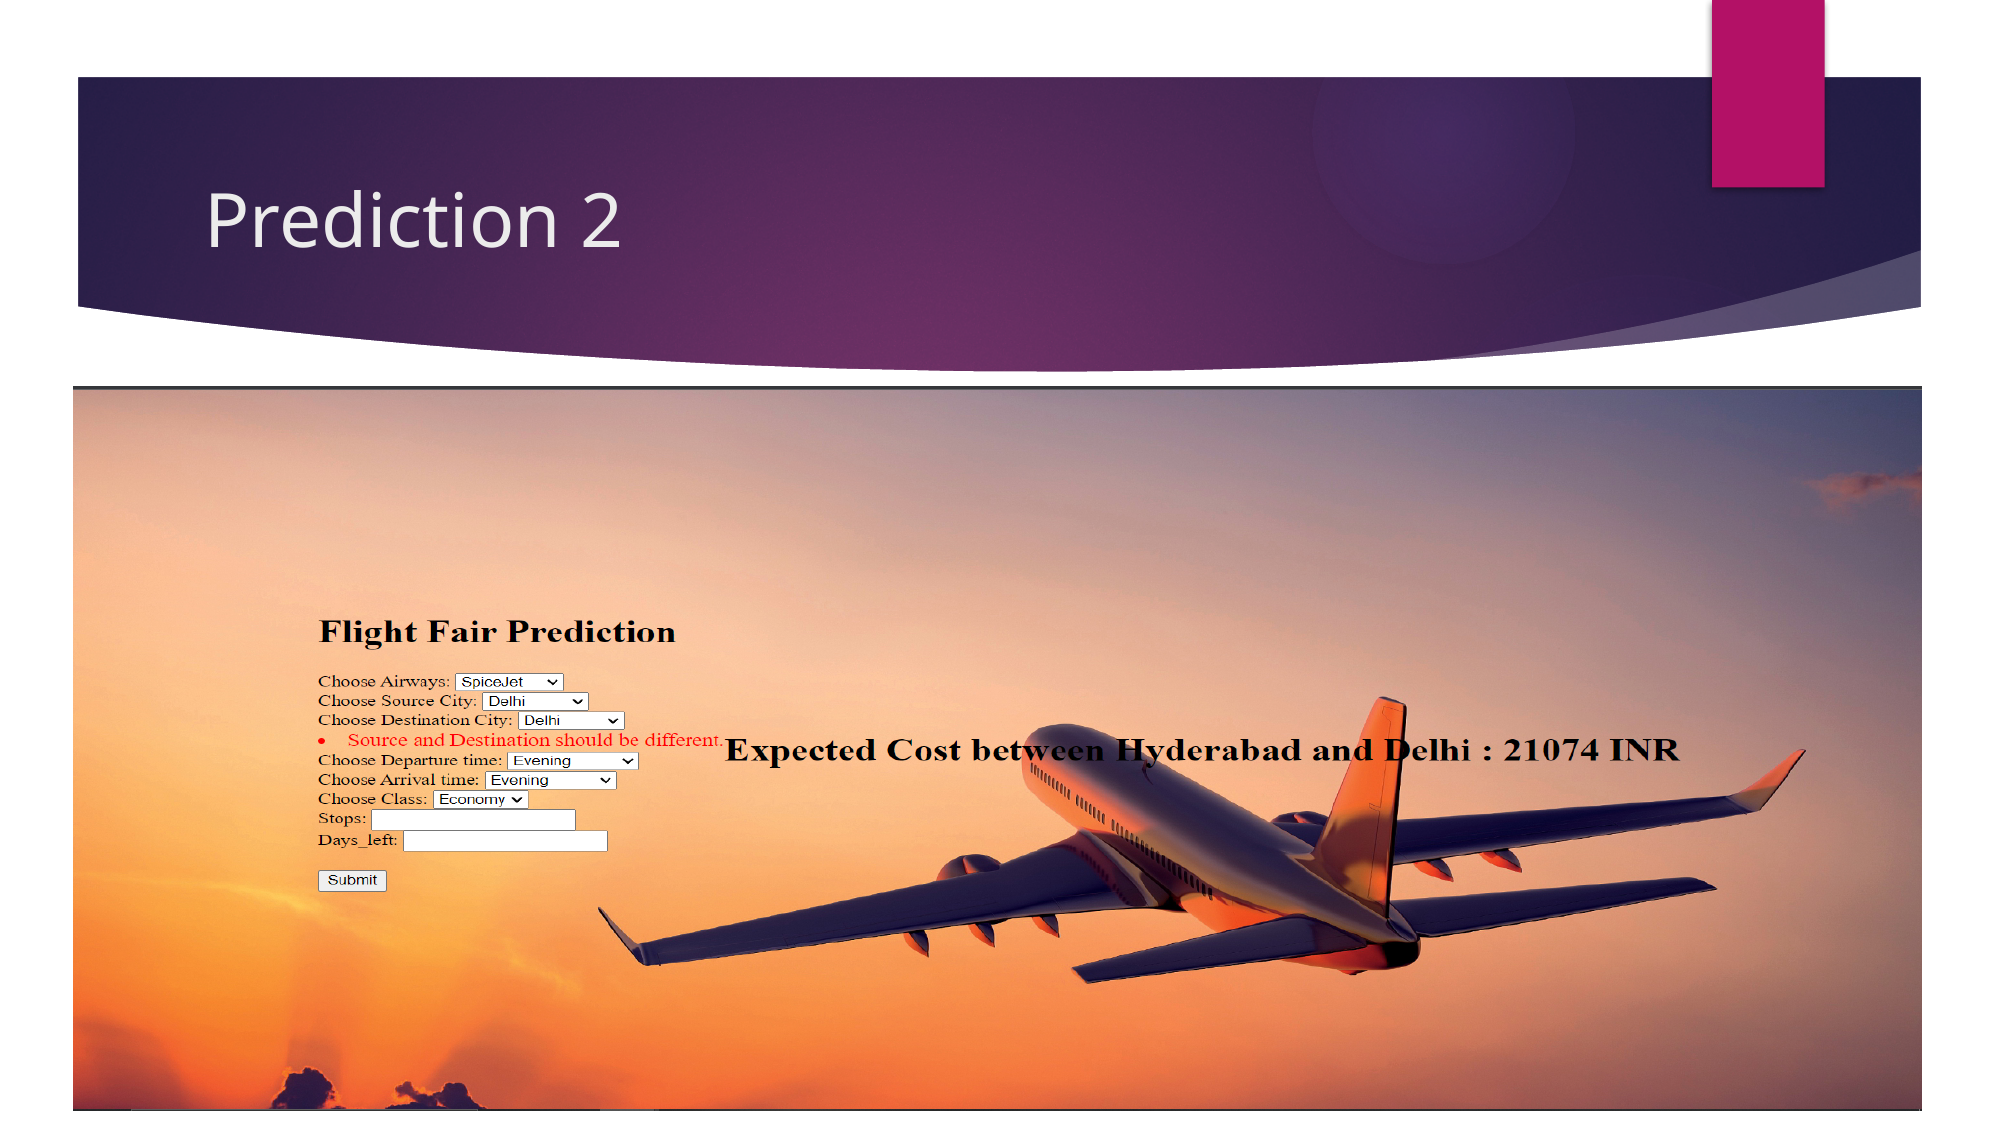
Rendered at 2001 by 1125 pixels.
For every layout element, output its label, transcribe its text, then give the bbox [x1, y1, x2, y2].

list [73, 385, 1922, 1112]
title Prediction 2 [189, 159, 1627, 276]
